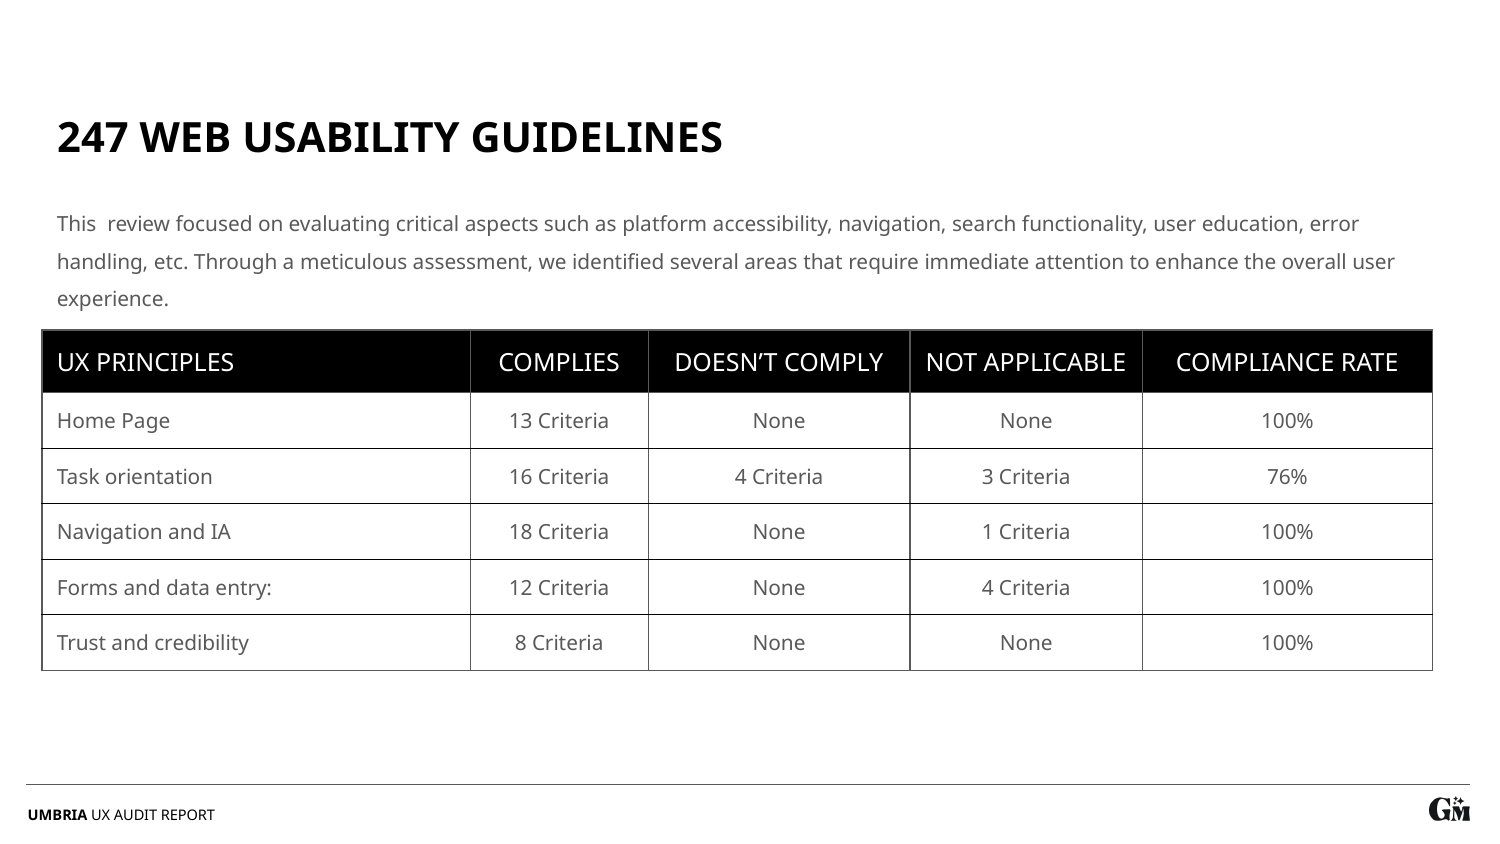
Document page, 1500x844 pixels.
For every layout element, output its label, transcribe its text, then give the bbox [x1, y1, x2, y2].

table_cell Home Page [43, 393, 470, 448]
text_box This review focused on evaluating critical aspects such as platform accessibility, navigation, search functionality, user education, error handling, etc. Through a meticulous assessment, we identified several areas that require immediate attention to enhance the overall user experience. [41, 183, 1432, 326]
table_cell Trust and credibility [43, 615, 470, 670]
table_cell 100% [1143, 393, 1432, 448]
table_cell Task orientation [43, 449, 470, 503]
table_cell 13 Criteria [471, 393, 648, 448]
table_cell None [649, 615, 909, 670]
table_header COMPLIANCE RATE [1143, 331, 1432, 392]
table_cell None [911, 615, 1142, 670]
picture [1429, 796, 1470, 821]
table_cell Navigation and IA [43, 504, 470, 559]
table_cell None [911, 393, 1142, 448]
table_cell 100% [1143, 560, 1432, 614]
table_header DOESN’T COMPLY [649, 331, 909, 392]
title 247 WEB USABILITY GUIDELINES [41, 96, 1397, 183]
table_cell 3 Criteria [911, 449, 1142, 503]
table_cell 4 Criteria [649, 449, 909, 503]
table_header COMPLIES [471, 331, 648, 392]
table_cell 100% [1143, 615, 1432, 670]
table_cell None [649, 393, 909, 448]
table_cell 4 Criteria [911, 560, 1142, 614]
table_cell 12 Criteria [471, 560, 648, 614]
table_cell 76% [1143, 449, 1432, 503]
table_cell 18 Criteria [471, 504, 648, 559]
table_cell 16 Criteria [471, 449, 648, 503]
table_cell 8 Criteria [471, 615, 648, 670]
table_header NOT APPLICABLE [911, 331, 1142, 392]
table_header UX PRINCIPLES [43, 331, 470, 392]
table_cell None [649, 504, 909, 559]
table_cell None [649, 560, 909, 614]
table_cell 1 Criteria [911, 504, 1142, 559]
table_cell Forms and data entry: [43, 560, 470, 614]
table_cell 100% [1143, 504, 1432, 559]
